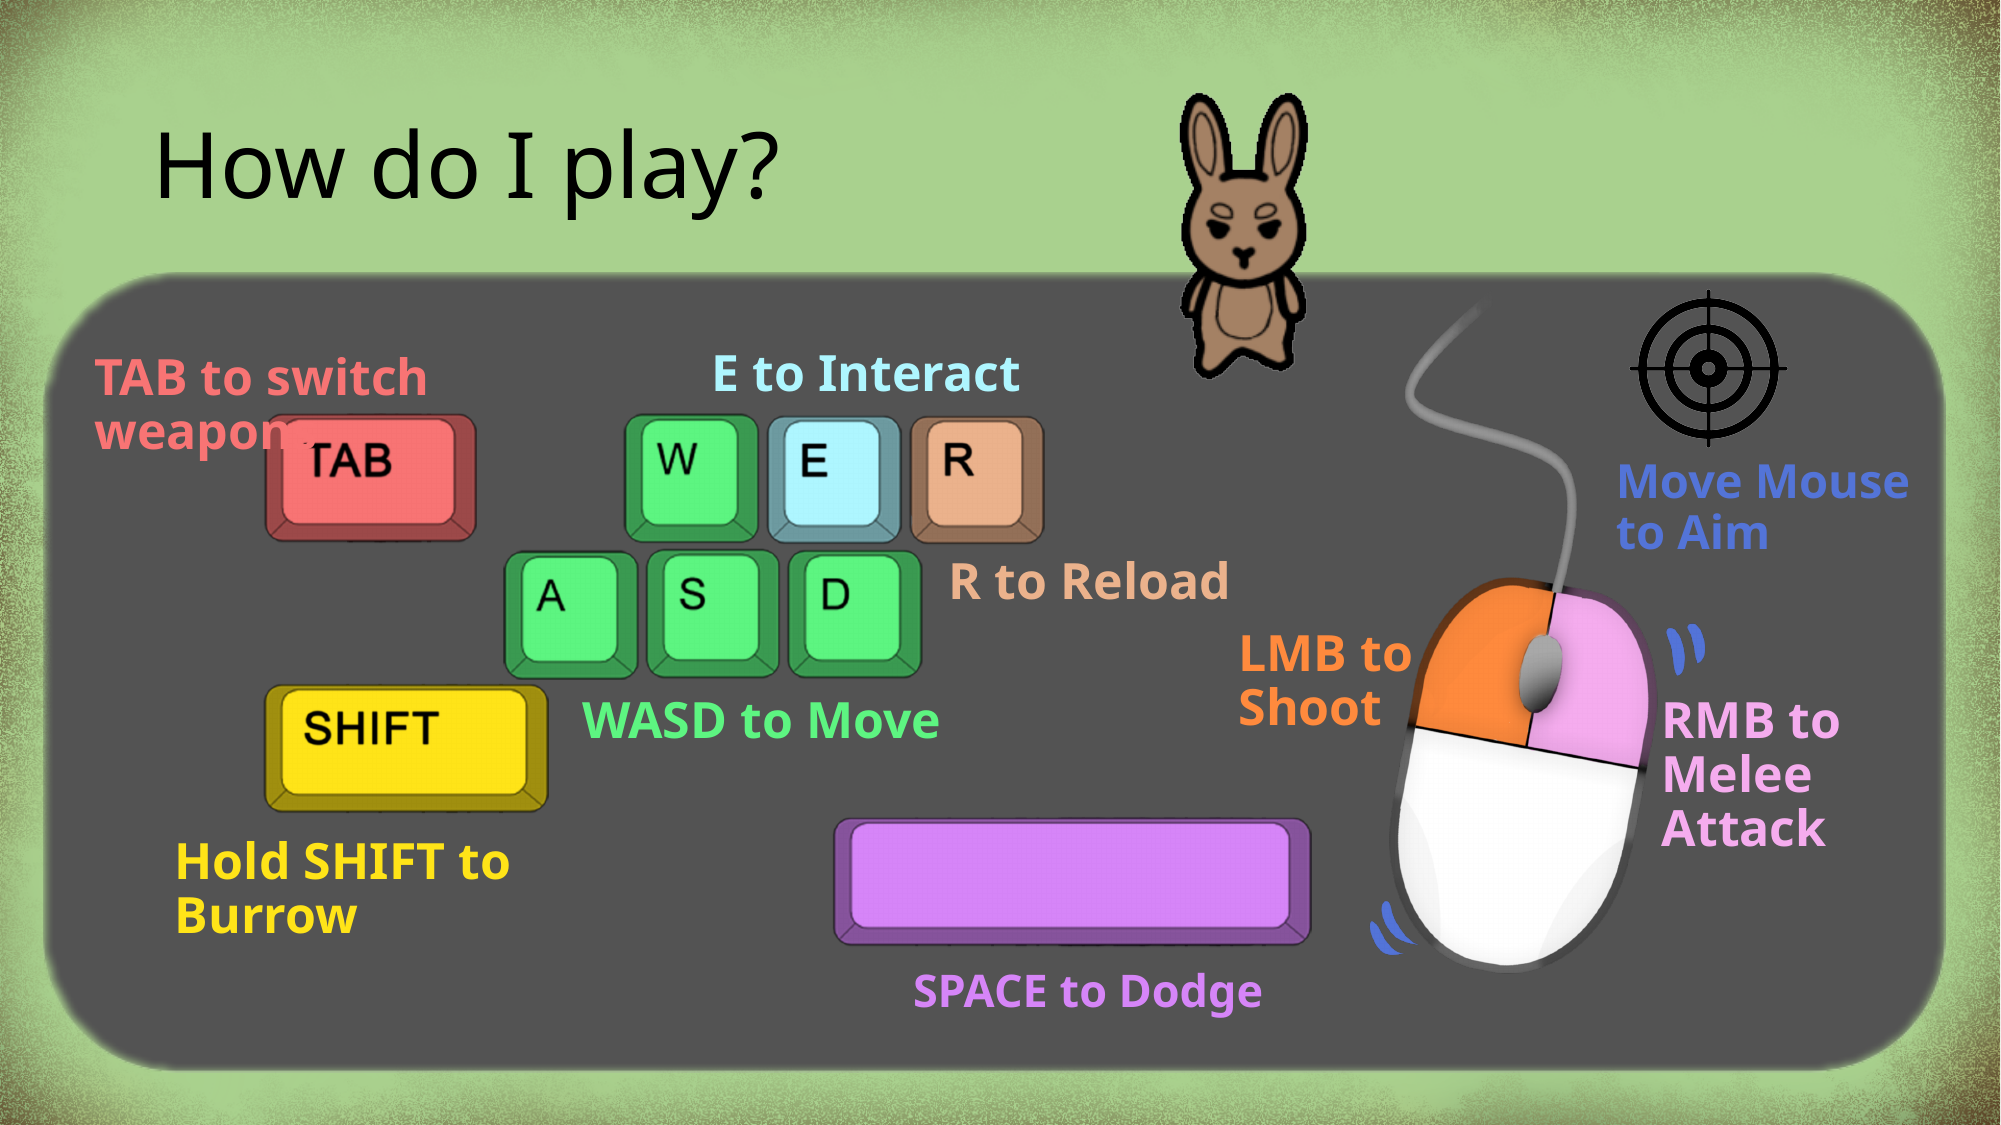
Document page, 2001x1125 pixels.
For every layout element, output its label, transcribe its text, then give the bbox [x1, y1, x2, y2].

text_box Hold SHIFT to Burrow [159, 828, 243, 933]
text_box Move Mouse to Aim [1801, 450, 1938, 610]
text_box [50, 279, 243, 1067]
title How do I play? [137, 59, 1863, 278]
text_box [1801, 279, 1942, 1067]
picture [0, 0, 2001, 1125]
text_box RMB to Melee Attack [1801, 687, 1936, 863]
text_box TAB to switch weapons [79, 345, 243, 450]
